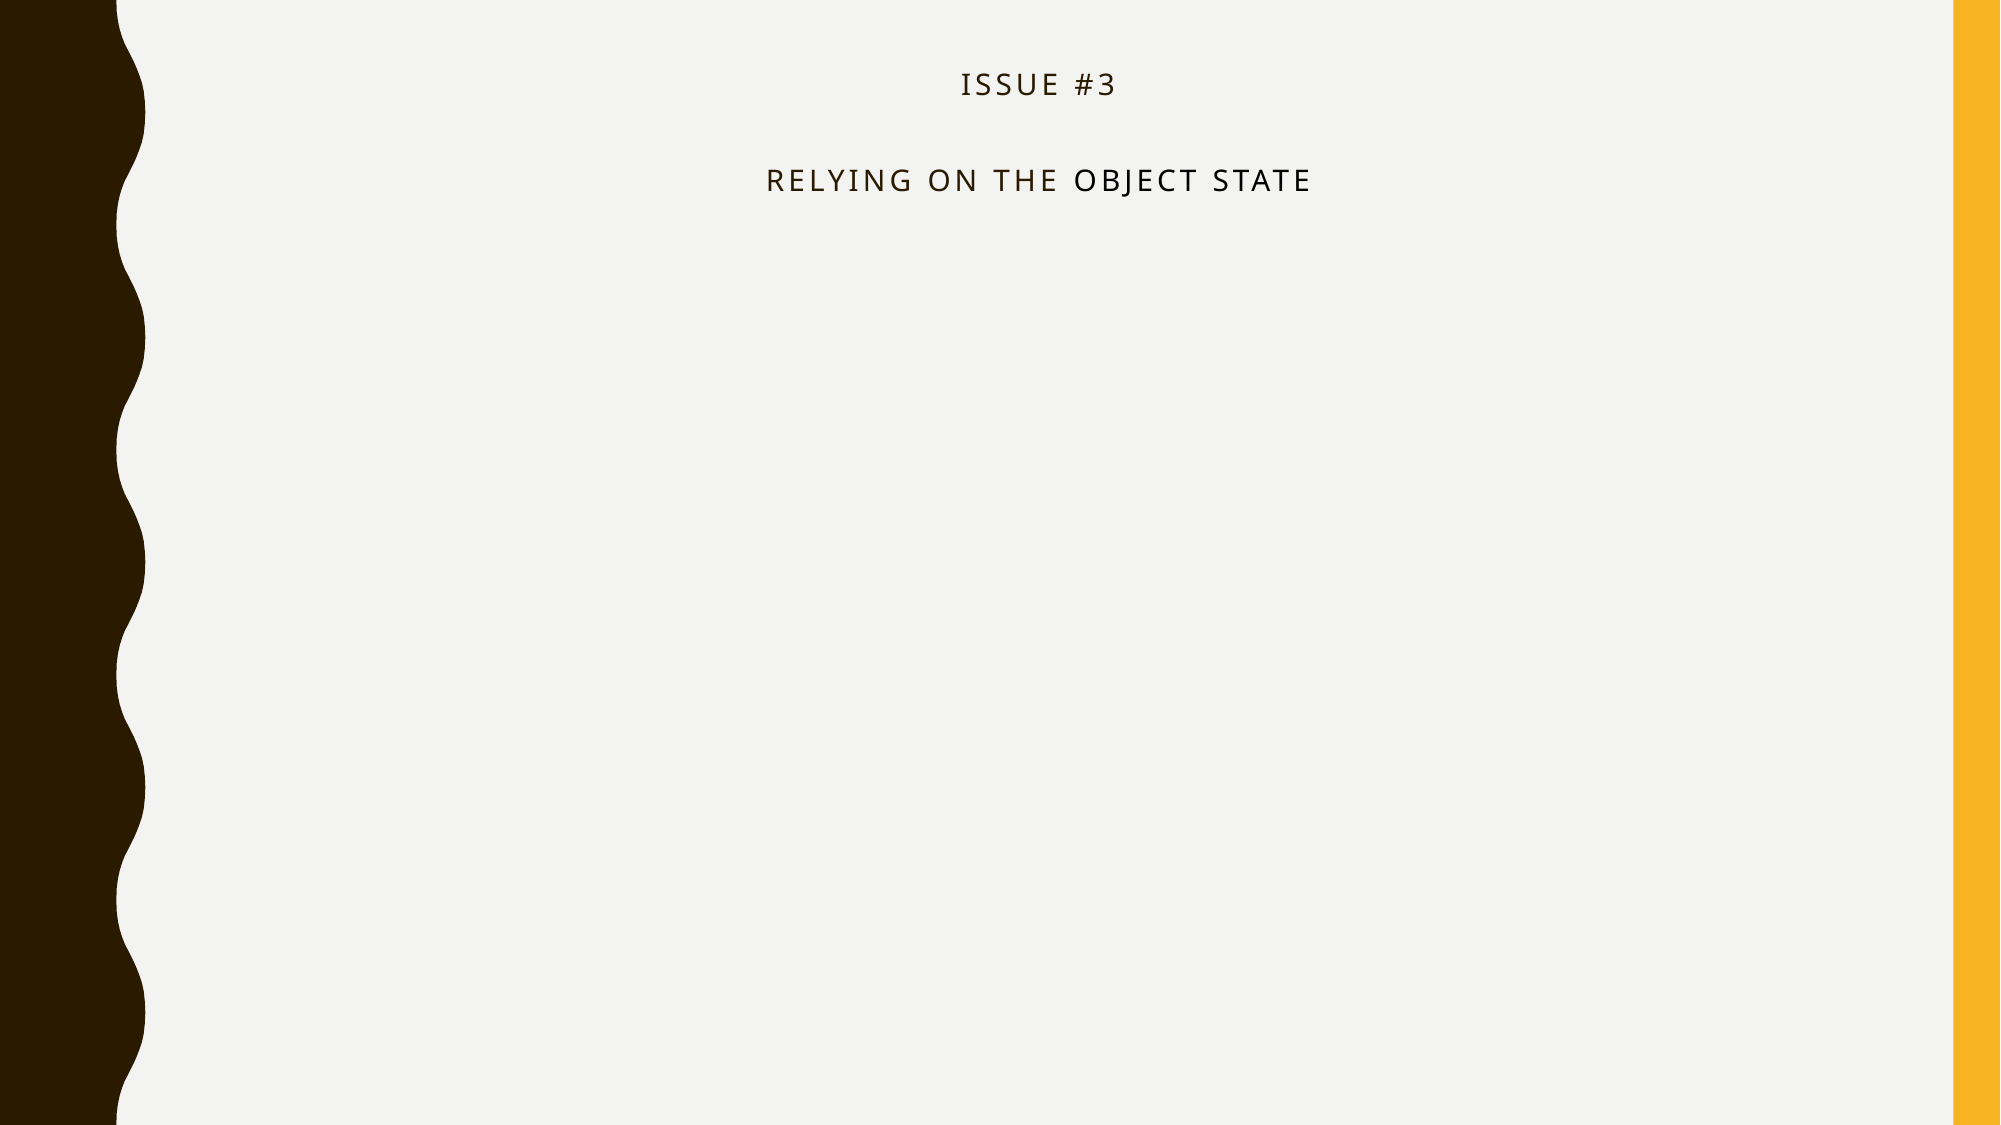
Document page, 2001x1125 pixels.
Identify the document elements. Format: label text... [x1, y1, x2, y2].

title Issue #3 Relying on the object state [205, 62, 1875, 308]
